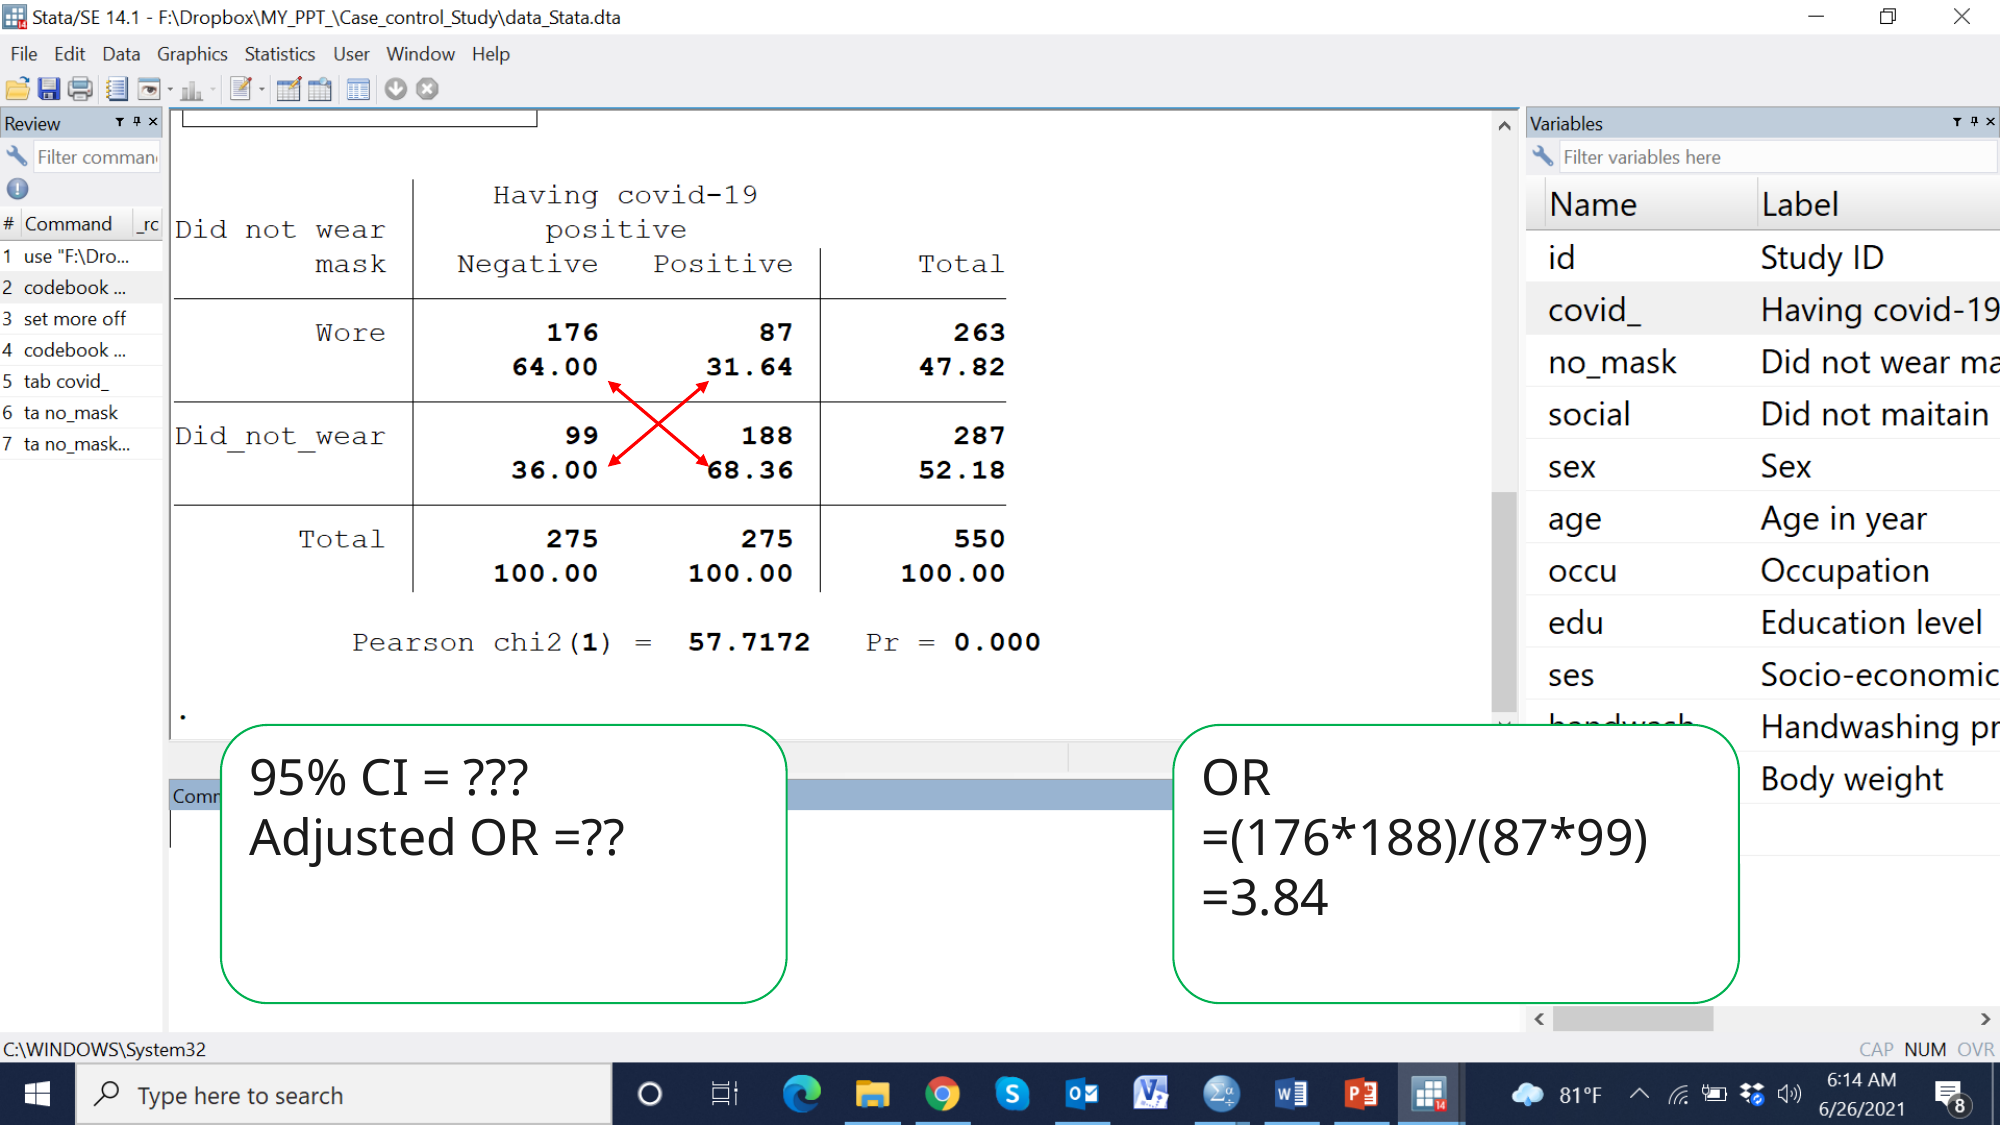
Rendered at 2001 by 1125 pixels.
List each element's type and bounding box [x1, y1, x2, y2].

picture [0, 0, 2000, 1125]
text_box [607, 380, 709, 467]
